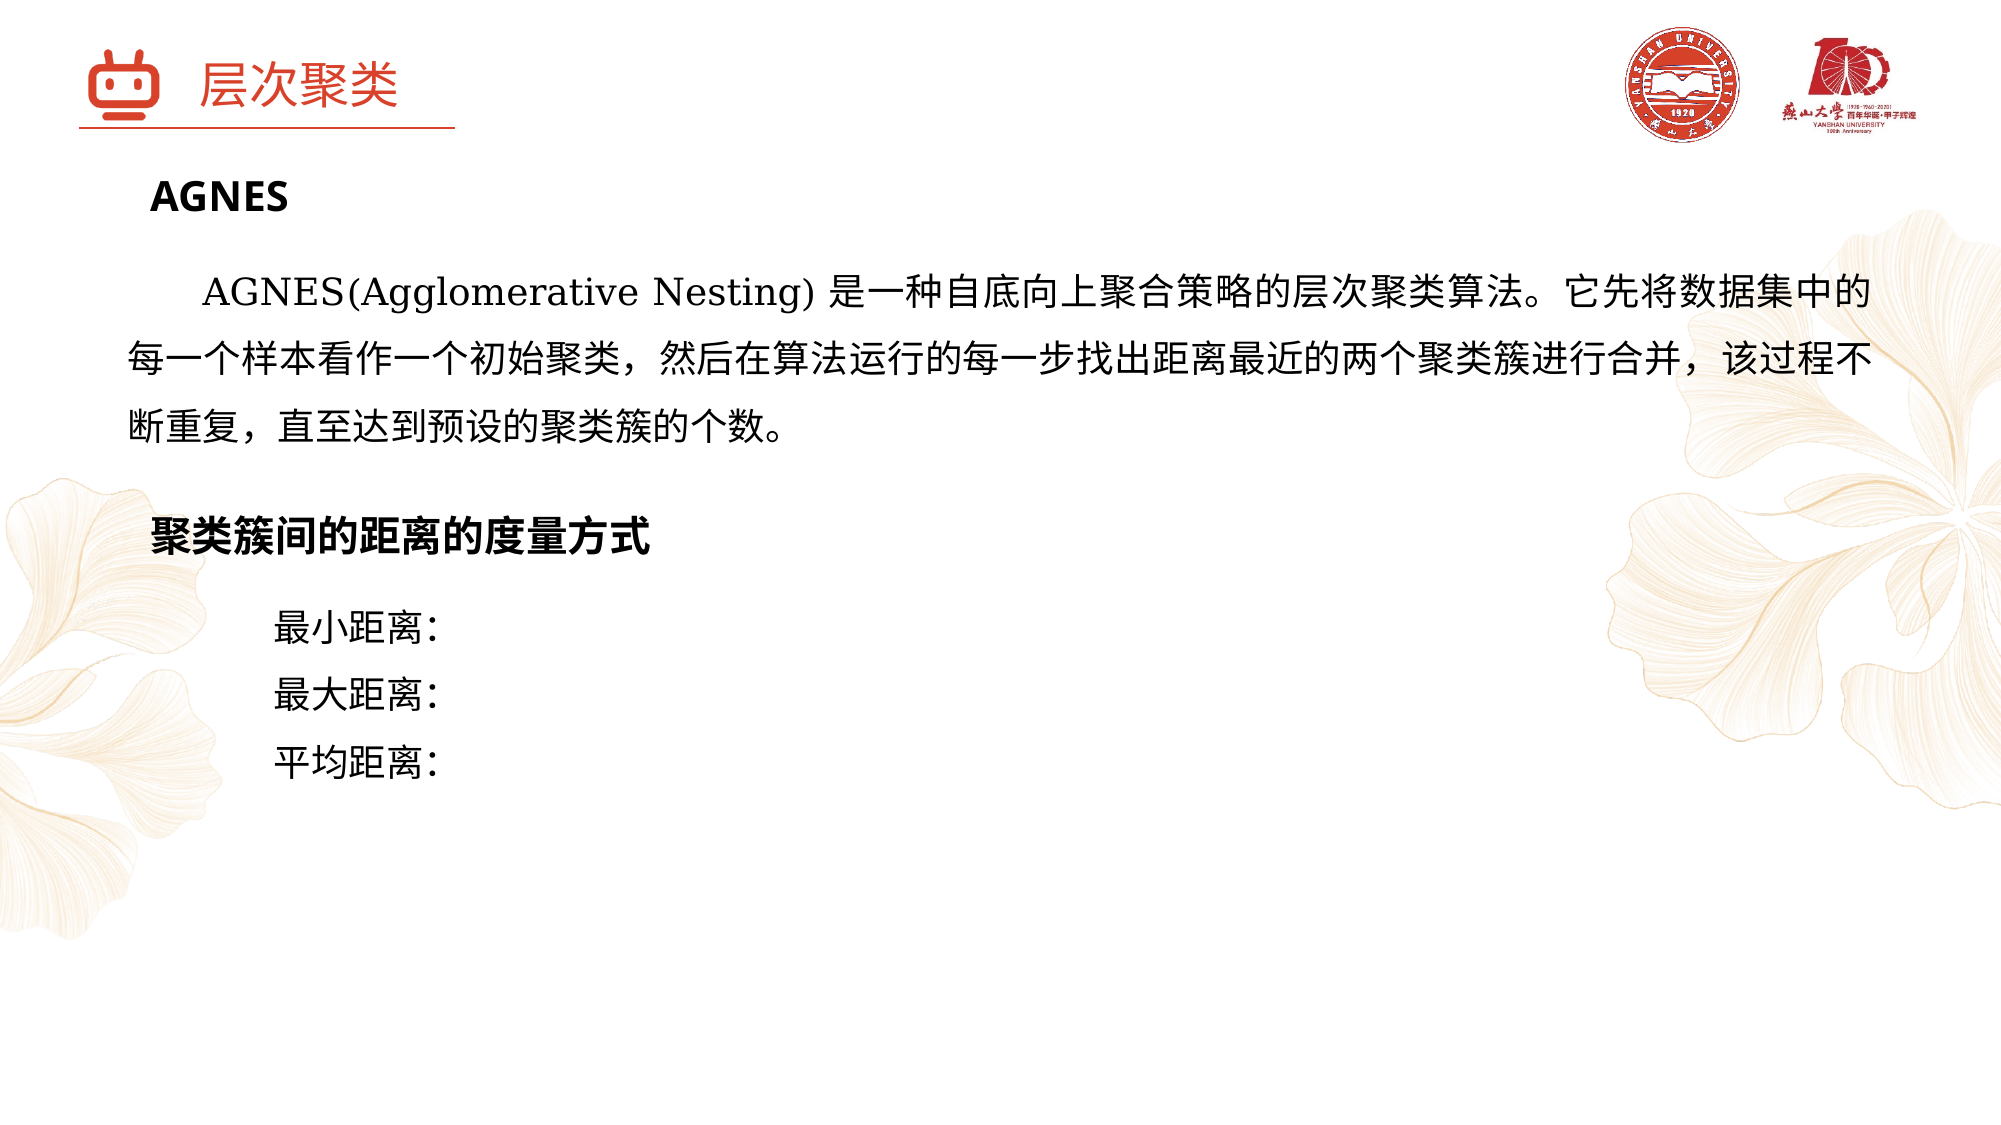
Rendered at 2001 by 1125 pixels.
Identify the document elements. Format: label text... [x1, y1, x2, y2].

text_box AGNES [135, 161, 875, 227]
picture [0, 358, 390, 1012]
picture [78, 39, 169, 127]
text_box 层次聚类 [184, 46, 415, 121]
picture [1529, 188, 2001, 855]
text_box AGNES(Agglomerative Nesting)是一种自底向上聚合策略的层次聚类算法。它先将数据集中的每一个样本看作一个初始聚类，然后在算法运行的每一步找出距离最近的两个聚类簇进行合并，该过程不断重复，直至达到预设的聚类簇的个数。 [112, 237, 1529, 456]
text_box 聚类簇间的距离的度量方式 [308, 502, 875, 568]
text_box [1624, 22, 1939, 147]
